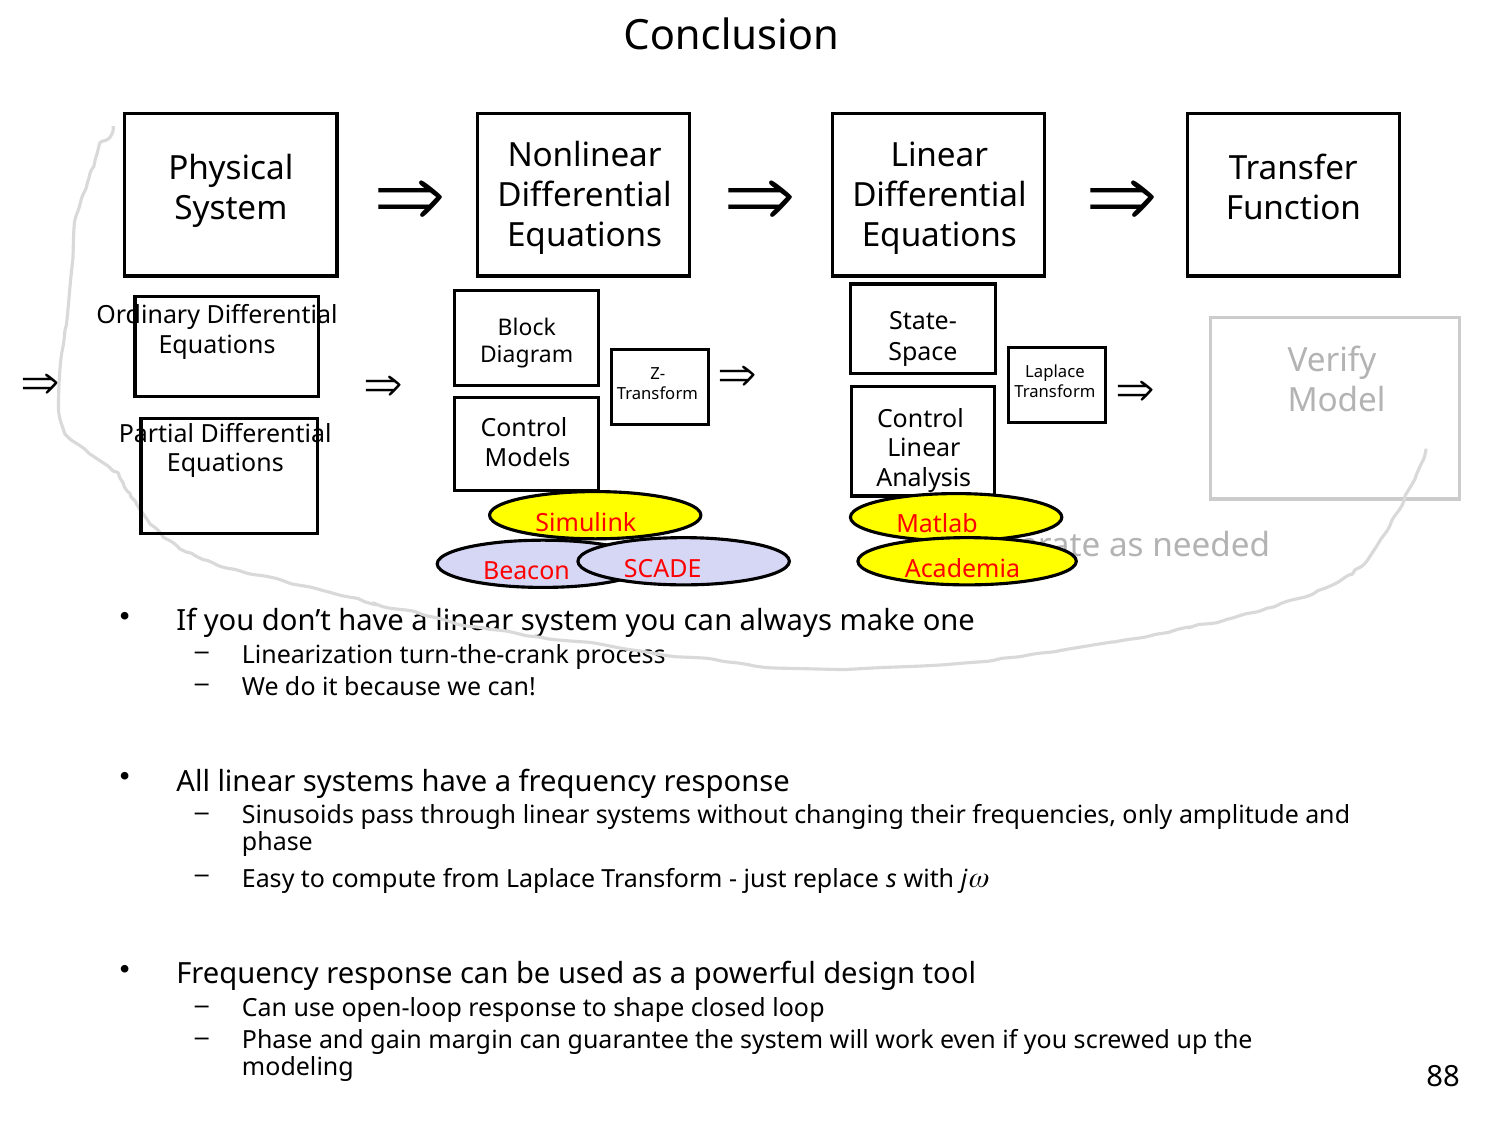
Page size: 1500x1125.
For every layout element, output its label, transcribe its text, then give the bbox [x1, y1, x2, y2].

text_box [124, 113, 338, 277]
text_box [1210, 316, 1460, 500]
text_box [998, 391, 1400, 515]
text_box  [1070, 126, 1174, 251]
text_box Simulink [489, 491, 701, 539]
title Conclusion [93, 0, 1369, 67]
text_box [596, 349, 719, 426]
text_box Matlab [886, 495, 1062, 540]
slide_number 88 [1380, 1049, 1476, 1101]
text_box Academia [857, 537, 1077, 585]
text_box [831, 113, 1048, 277]
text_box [1186, 113, 1400, 277]
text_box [100, 409, 351, 542]
text_box  [358, 126, 462, 211]
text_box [850, 283, 996, 374]
text_box  [5, 341, 63, 417]
text_box  [1118, 348, 1192, 424]
list If you don’t have a linear system you can always make one Linearization turn-the-crank process We do it because we can! All linear systems have a frequency response Sinusoids pass through linear systems without changing their frequencies, only amplitude and phase Easy to compute from Laplace Transform - just replace s with jw Frequency response can be used as a powerful design tool Can use open-loop response to shape closed loop Phase and gain margin can guarantee the system will work even if you screwed up the modeling [104, 597, 1380, 1125]
text_box SCADE [577, 537, 790, 585]
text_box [476, 113, 693, 277]
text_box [73, 290, 361, 397]
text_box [454, 396, 600, 491]
text_box Iterate as needed [981, 515, 1486, 623]
text_box  [708, 126, 812, 251]
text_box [454, 289, 600, 386]
text_box Beacon [437, 540, 619, 588]
text_box [58, 126, 1216, 670]
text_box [993, 347, 1117, 424]
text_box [851, 385, 995, 527]
